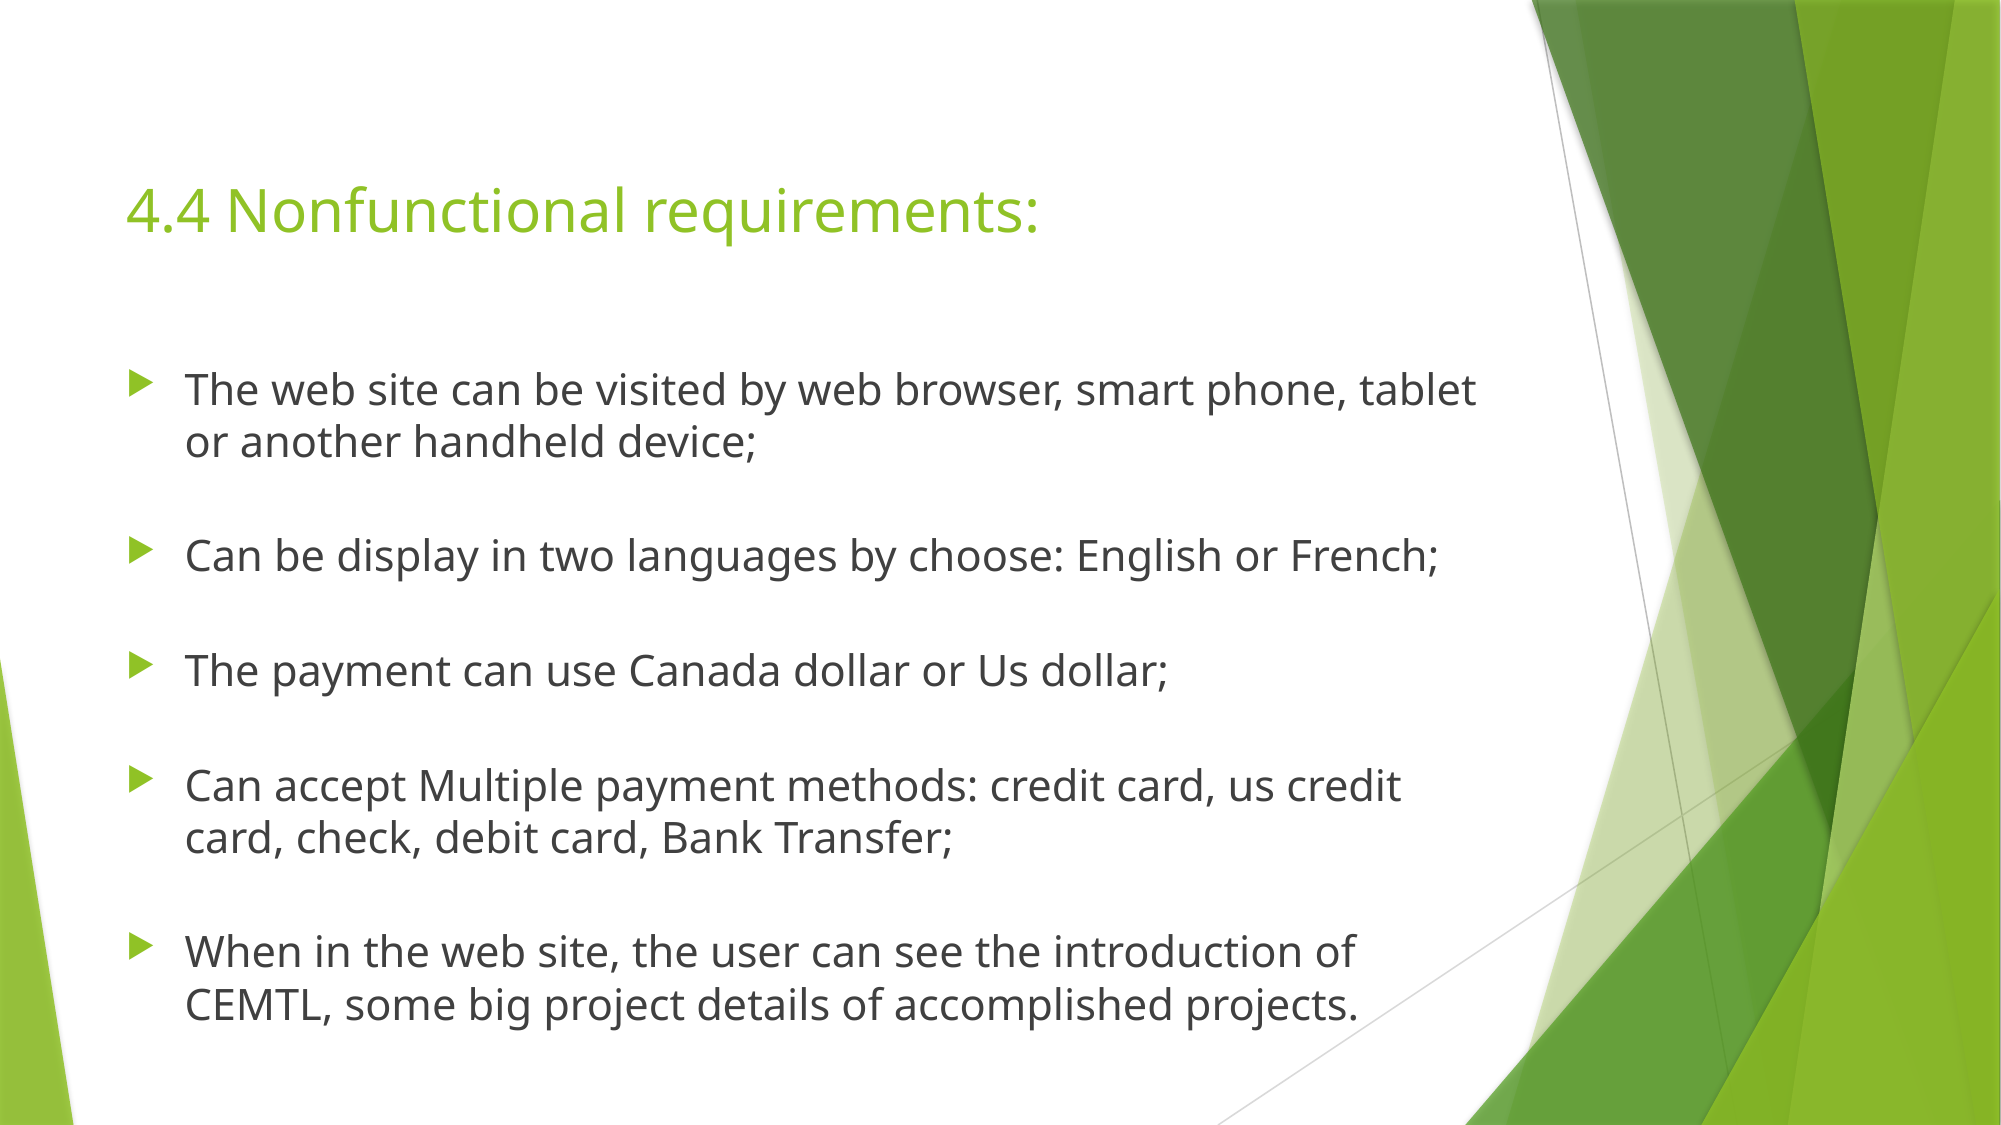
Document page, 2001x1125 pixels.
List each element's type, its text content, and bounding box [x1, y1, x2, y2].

list The web site can be visited by web browser, smart phone, tablet or another handheld device; Can be display in two languages by choose: English or French; The payment can use Canada dollar or Us dollar; Can accept Multiple payment methods: credit card, us credit card, check, debit card, Bank Transfer; When in the web site, the user can see the introduction of CEMTL, some big project details of accomplished projects. [111, 354, 1522, 1046]
title 4.4 Nonfunctional requirements: [111, 99, 1522, 317]
